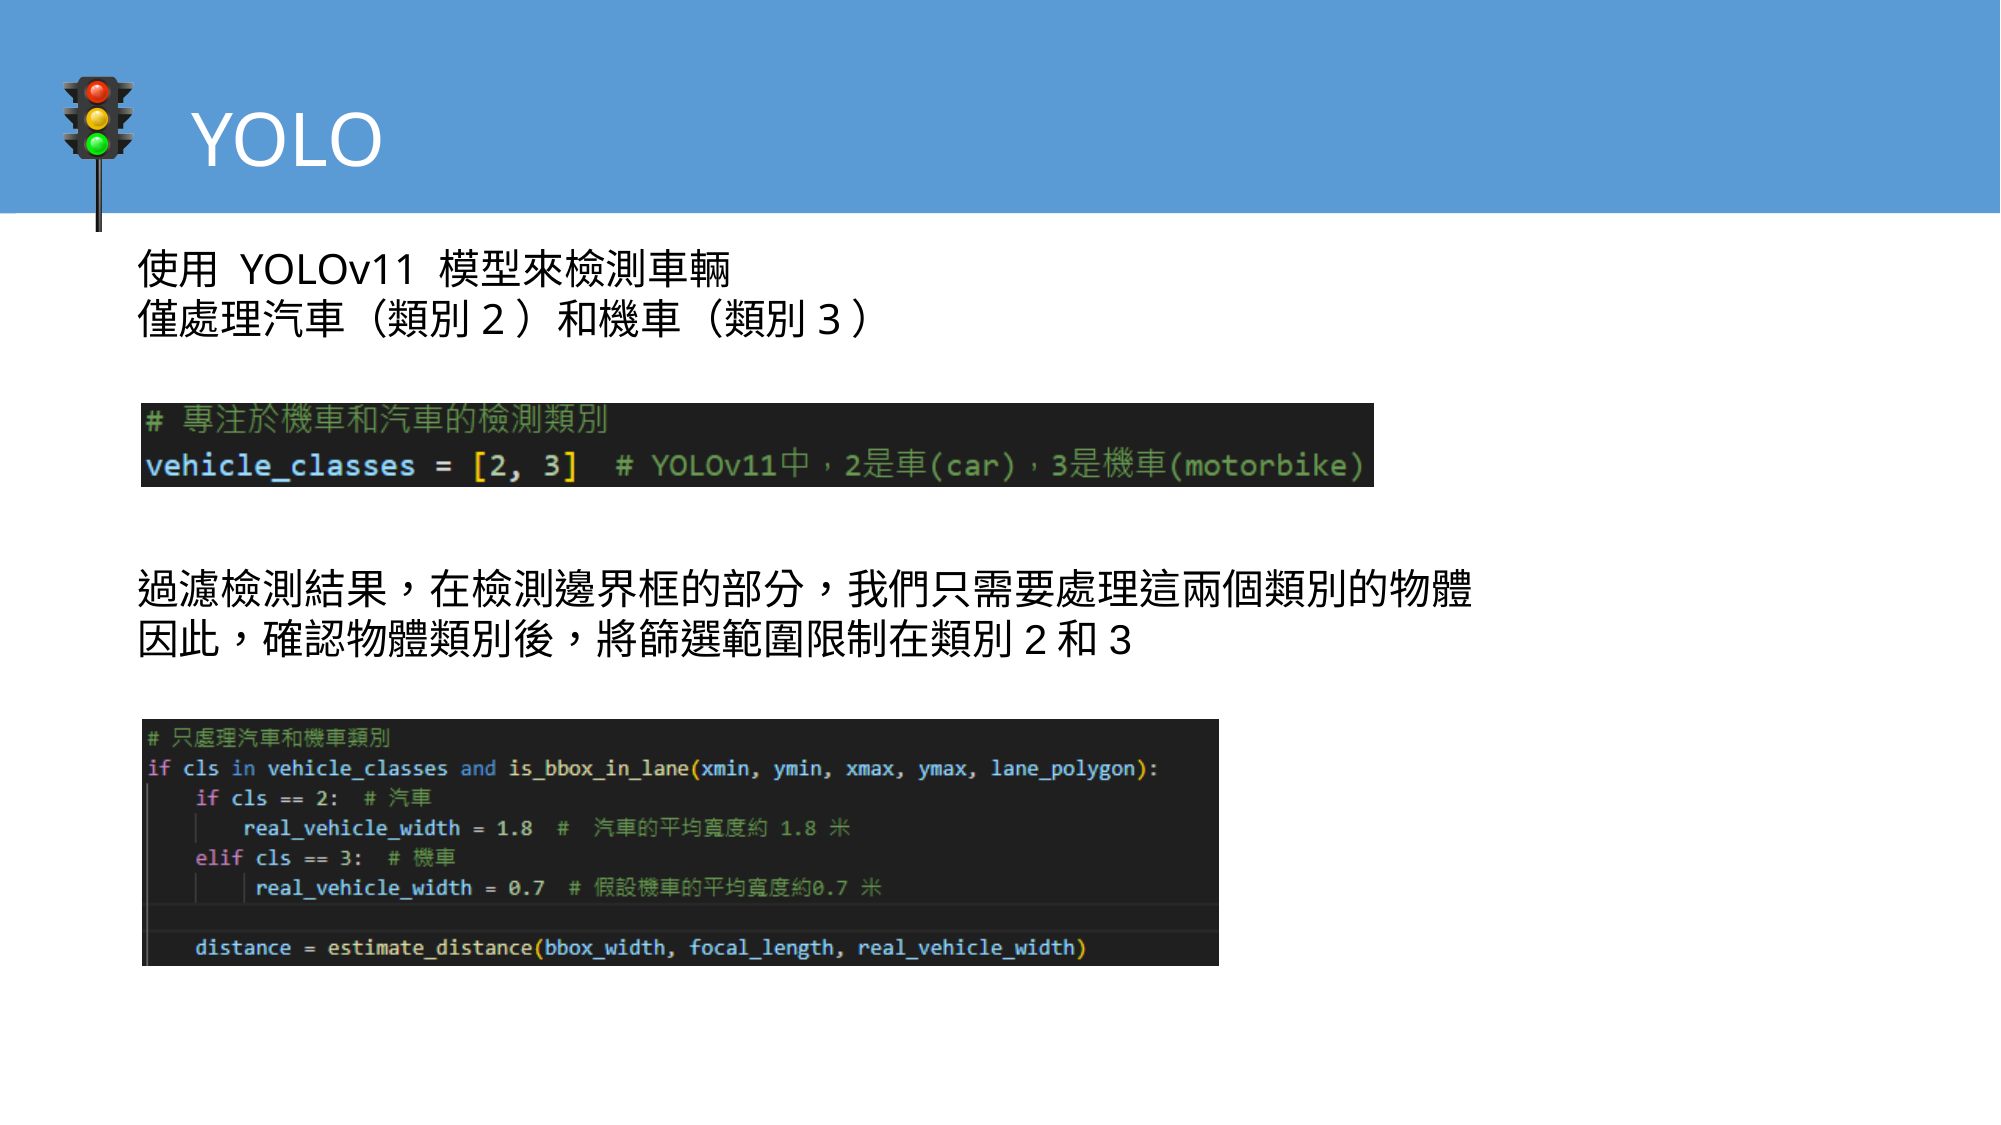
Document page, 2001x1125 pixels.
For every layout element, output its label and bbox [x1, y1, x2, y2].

picture [141, 403, 1374, 487]
picture [142, 719, 1219, 966]
text_box [15, 68, 2000, 1125]
text_box [0, 0, 2000, 214]
